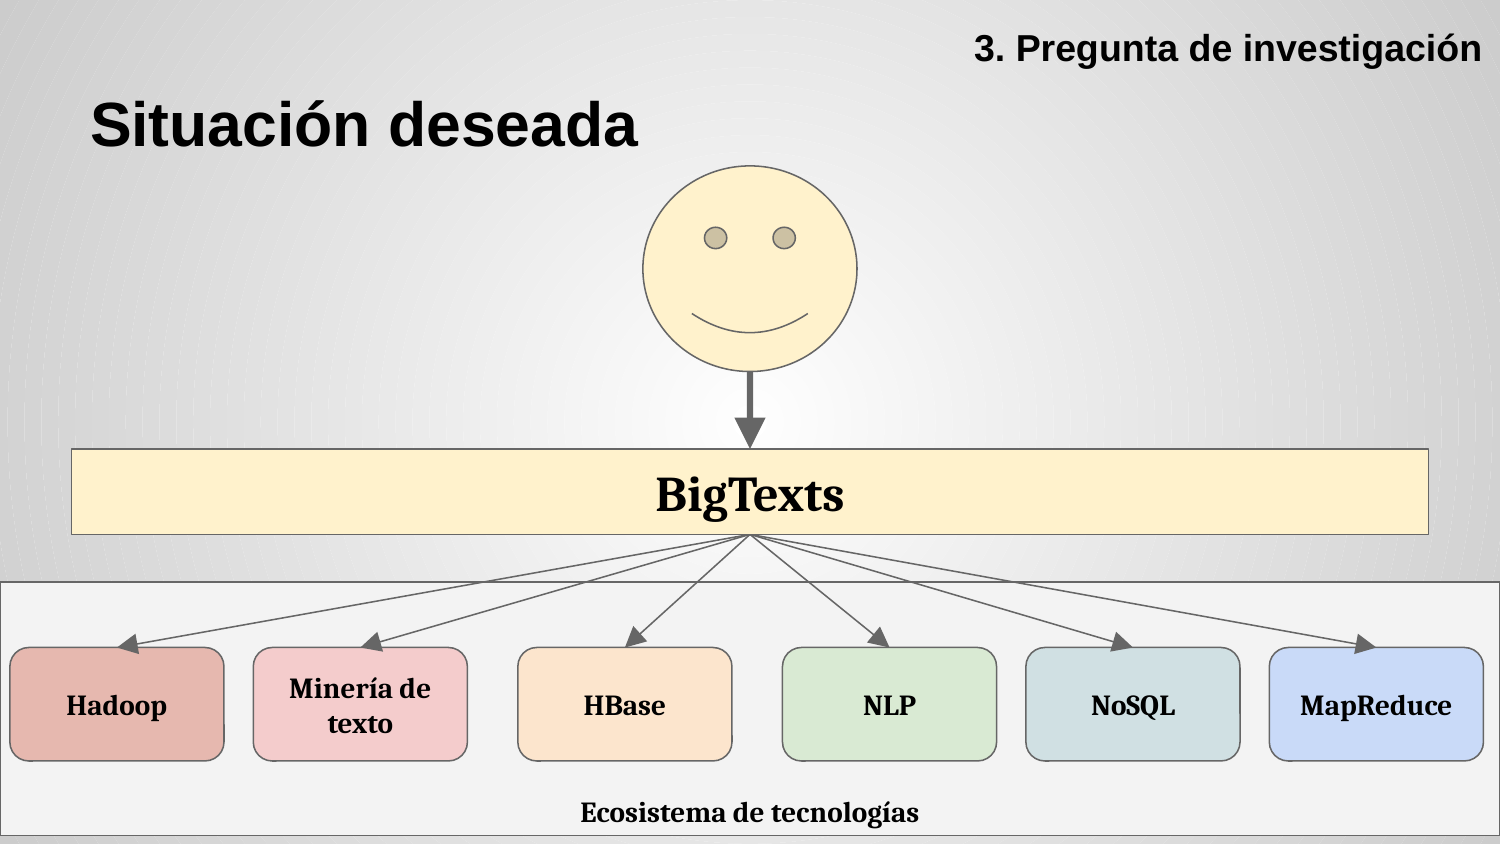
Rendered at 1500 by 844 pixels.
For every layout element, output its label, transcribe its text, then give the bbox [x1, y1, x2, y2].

title 3. Pregunta de investigación [959, 0, 1500, 85]
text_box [749, 534, 1377, 648]
text_box BigTexts [71, 448, 1429, 535]
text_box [116, 534, 358, 648]
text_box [360, 534, 622, 648]
text_box NoSQL [1025, 657, 1241, 761]
text_box MapReduce [1269, 647, 1484, 761]
text_box HBase [517, 658, 732, 761]
title Situación deseada [75, 33, 1425, 175]
text_box Minería de texto [253, 657, 468, 761]
text_box [0, 581, 1500, 836]
text_box [642, 165, 858, 372]
text_box Hadoop [9, 647, 224, 761]
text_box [624, 534, 745, 648]
text_box Ecosistema de tecnologías [529, 778, 971, 829]
text_box NLP [782, 658, 997, 761]
